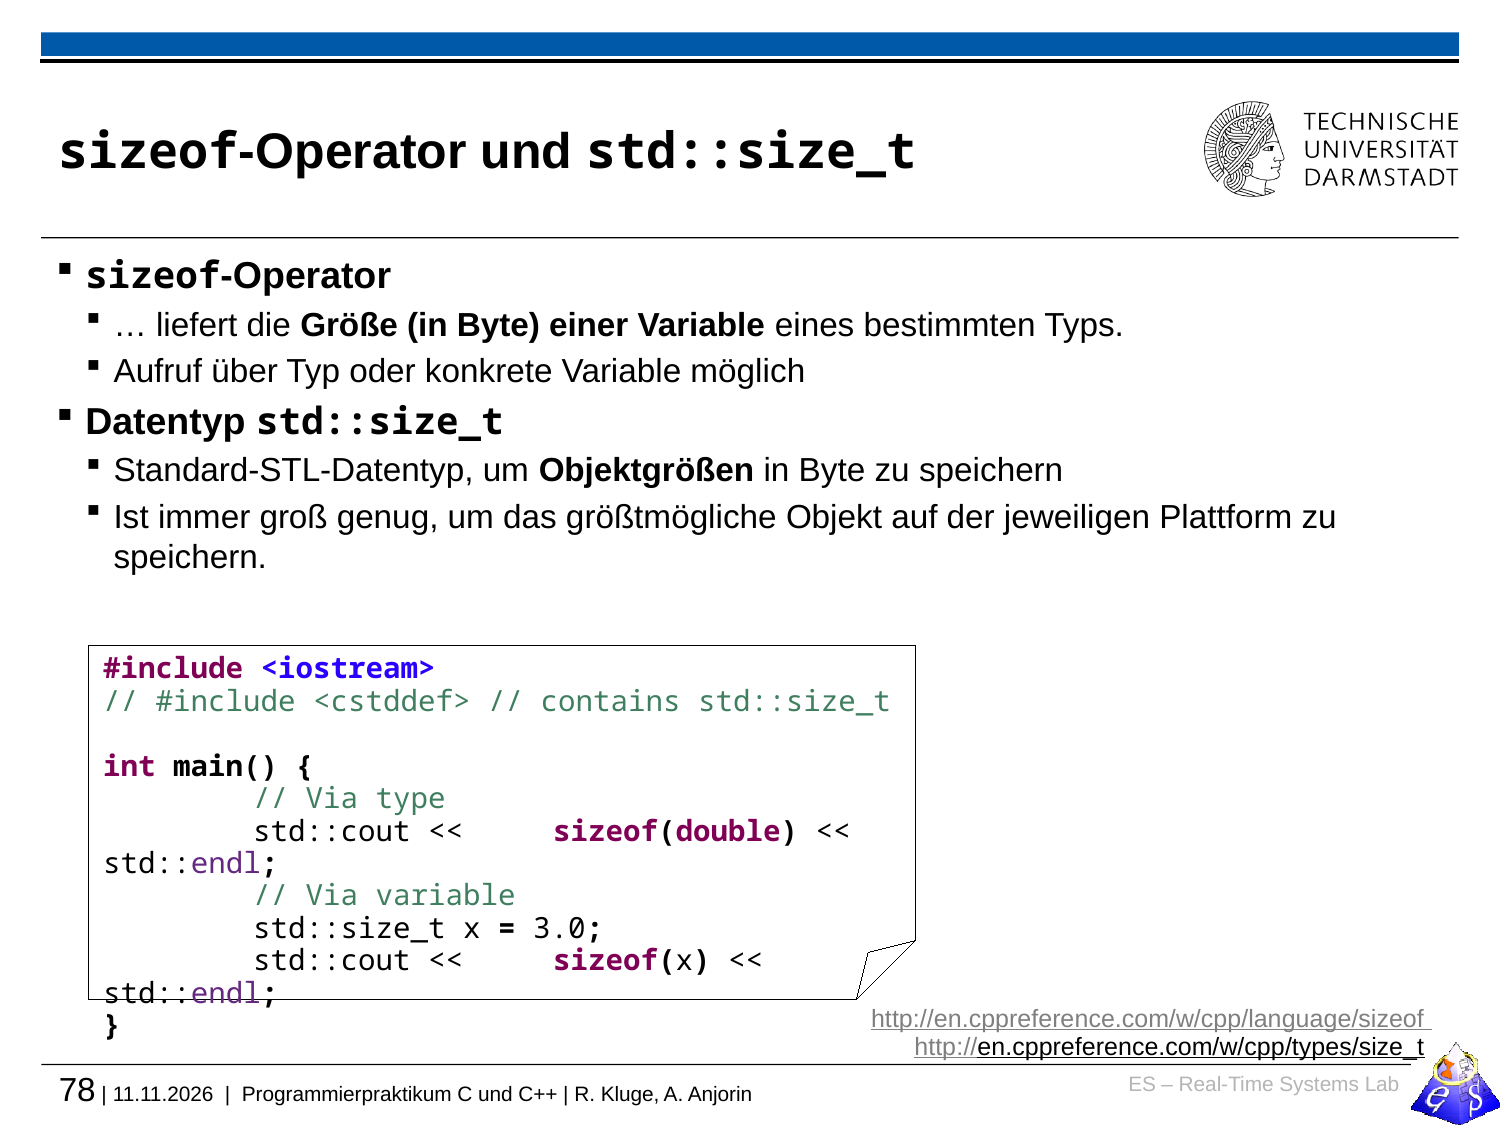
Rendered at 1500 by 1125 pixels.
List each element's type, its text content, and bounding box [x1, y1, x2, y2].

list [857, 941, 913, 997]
text_box http://en.cppreference.com/w/cpp/language/sizeof http://en.cppreference.com/w/cpp/types/size_t [667, 997, 1447, 1069]
picture [1187, 84, 1483, 214]
picture [1411, 1041, 1500, 1125]
title sizeof-Operator und std::size_t [58, 80, 1187, 218]
text_box #include <iostream> // #include <cstddef> // contains std::size_t int main() { // Via type std::cout << sizeof(double) << std::endl; // Via variable std::size_t x = 3.0; std::cout << sizeof(x) << std::endl; } [88, 645, 916, 1000]
list sizeof-Operator … liefert die Größe (in Byte) einer Variable eines bestimmten Typs. Aufruf über Typ oder konkrete Variable möglich Datentyp std::size_t Standard-STL-Datentyp, um Objektgrößen in Byte zu speichern Ist immer groß genug, um das größtmögliche Objekt auf der jeweiligen Plattform zu speichern. [41, 243, 1459, 598]
